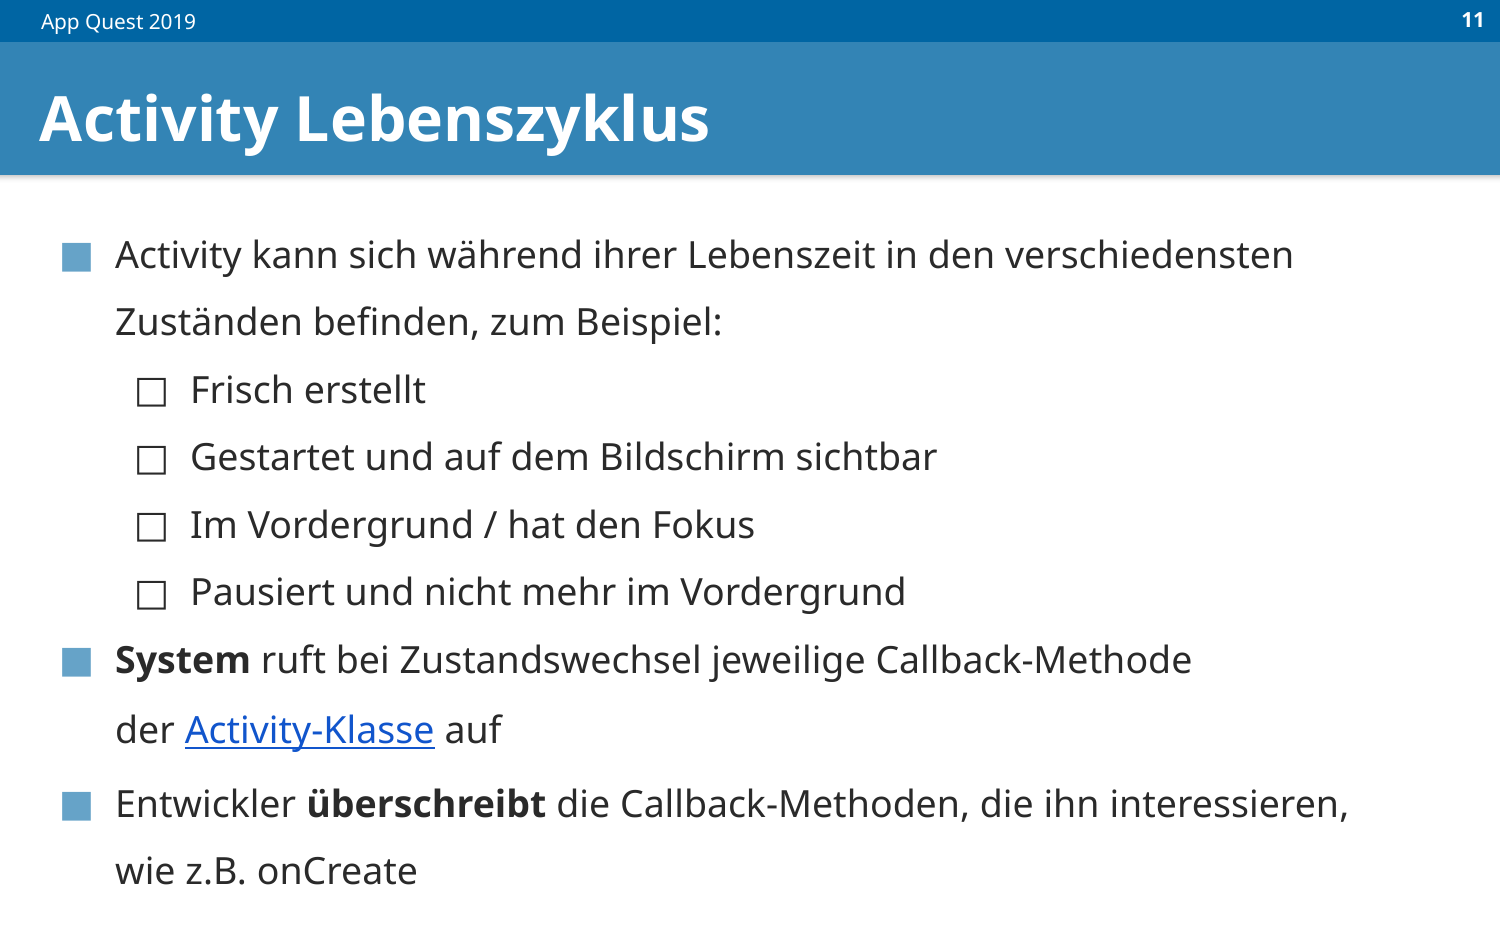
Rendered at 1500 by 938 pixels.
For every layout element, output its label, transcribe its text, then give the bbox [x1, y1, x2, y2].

slide_number ‹#› [1410, 0, 1500, 42]
title Activity Lebenszyklus [24, 42, 1491, 169]
picture [0, 0, 1500, 938]
list Activity kann sich während ihrer Lebenszeit in den verschiedensten Zuständen befinden, zum Beispiel: Frisch erstellt Gestartet und auf dem Bildschirm sichtbar Im Vordergrund / hat den Fokus Pausiert und nicht mehr im Vordergrund System ruft bei Zustandswechsel jeweilige Callback-Methode der Activity-Klasse auf Entwickler überschreibt die Callback-Methoden, die ihn interessieren, wie z.B. onCreate [25, 193, 1491, 924]
